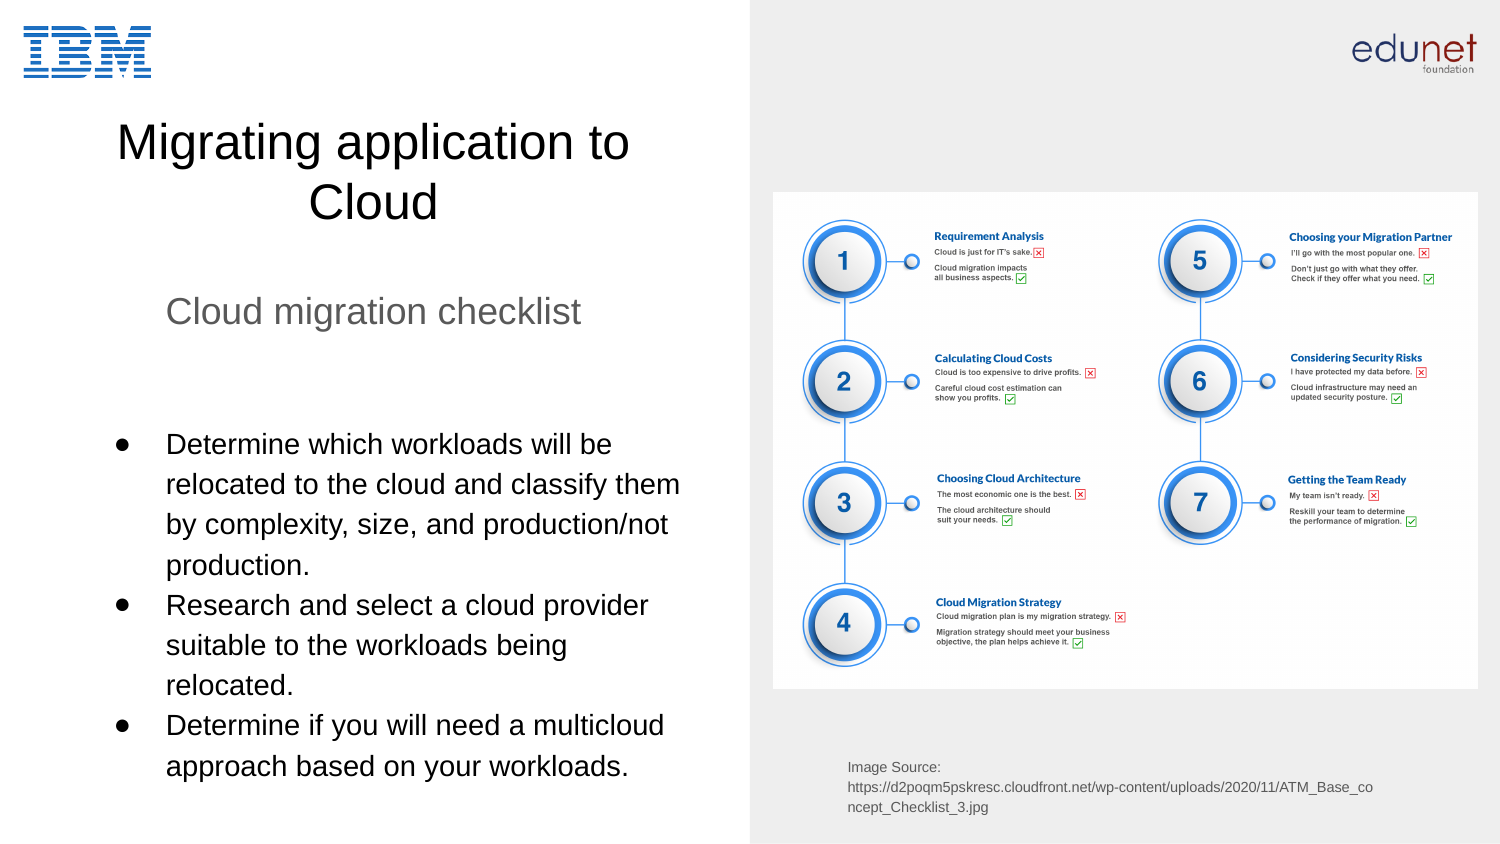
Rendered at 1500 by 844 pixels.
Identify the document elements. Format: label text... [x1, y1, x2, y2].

picture [1350, 26, 1480, 78]
list Image Source: https://d2poqm5pskresc.cloudfront.net/wp-content/uploads/2020/11/ATM_Base_concept_Checklist_3.jpg [832, 740, 1390, 812]
list Determine which workloads will be relocated to the cloud and classify them by complexity, size, and production/not production. Research and select a cloud provider suitable to the workloads being relocated. Determine if you will need a multicloud approach based on your workloads. [75, 477, 706, 765]
title Migrating application to Cloud [41, 117, 706, 223]
picture [23, 26, 151, 78]
picture [773, 191, 1478, 690]
subtitle Cloud migration checklist [41, 257, 706, 363]
